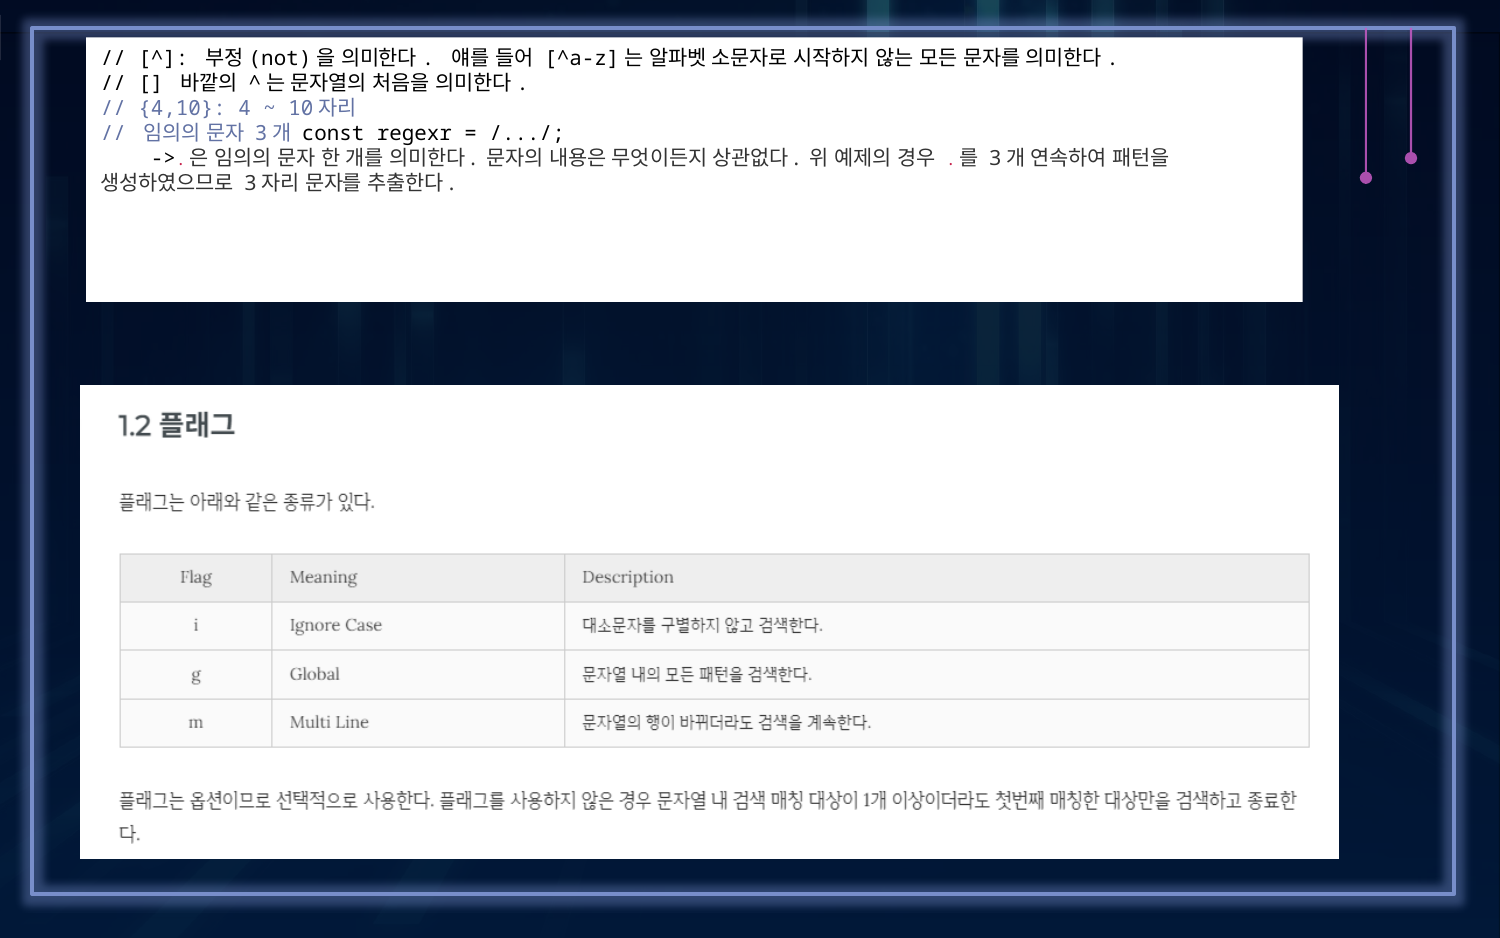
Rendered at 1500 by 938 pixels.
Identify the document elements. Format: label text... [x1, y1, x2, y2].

picture [80, 385, 1339, 859]
text_box // [^]: 부정(not)을 의미한다. 얘를 들어 [^a-z]는 알파벳 소문자로 시작하지 않는 모든 문자를 의미한다. // [] 바깥의 ^는 문자열의 처음을 의미한다. // {4,10}: 4 ~ 10자리 // 임의의 문자 3개 const regexr = /.../; ->.은 임의의 문자 한 개를 의미한다. 문자의 내용은 무엇이든지 상관없다. 위 예제의 경우 .를 3개 연속하여 패턴을 생성하였으므로 3자리 문자를 추출한다. [86, 37, 1303, 302]
